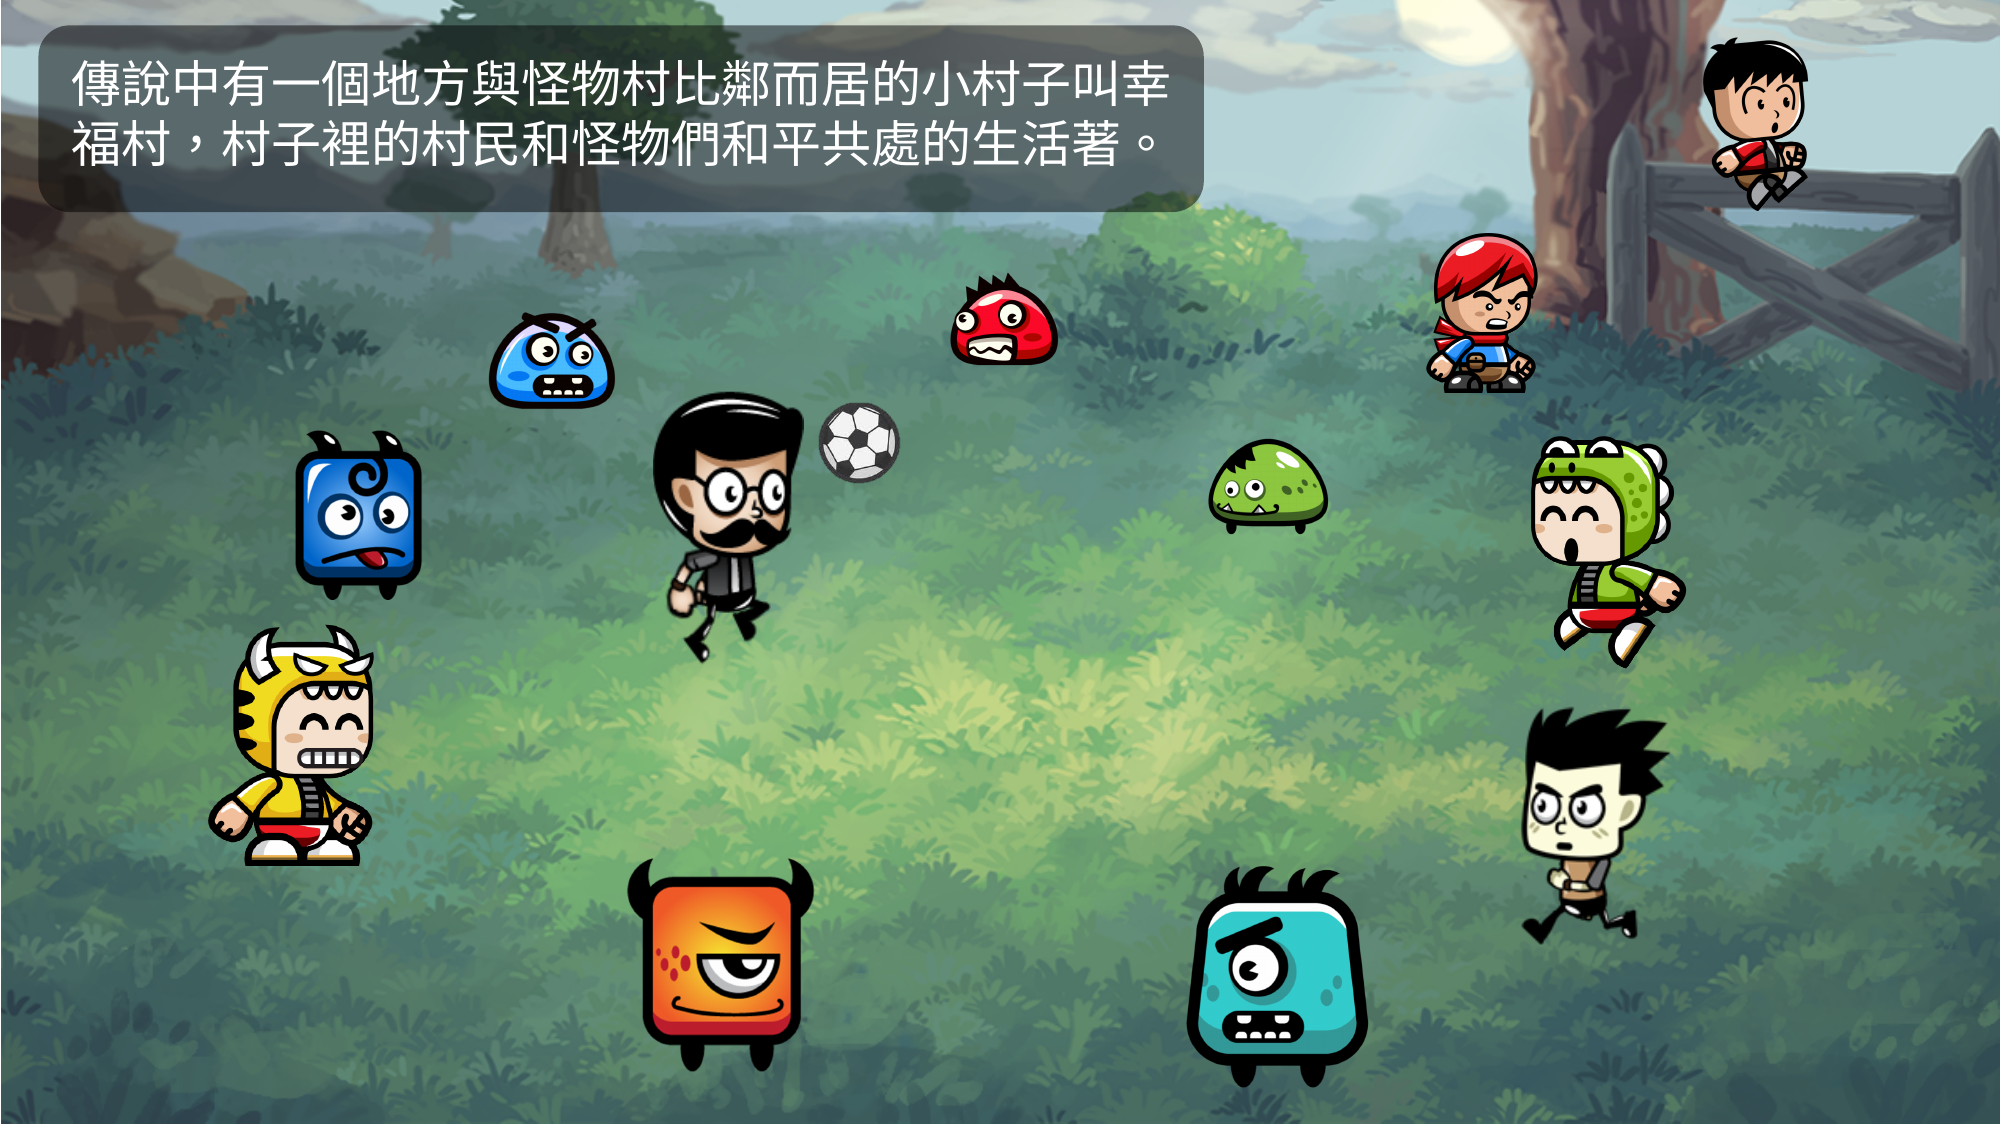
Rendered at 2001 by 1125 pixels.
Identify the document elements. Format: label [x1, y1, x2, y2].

text_box [1, 0, 2000, 1124]
